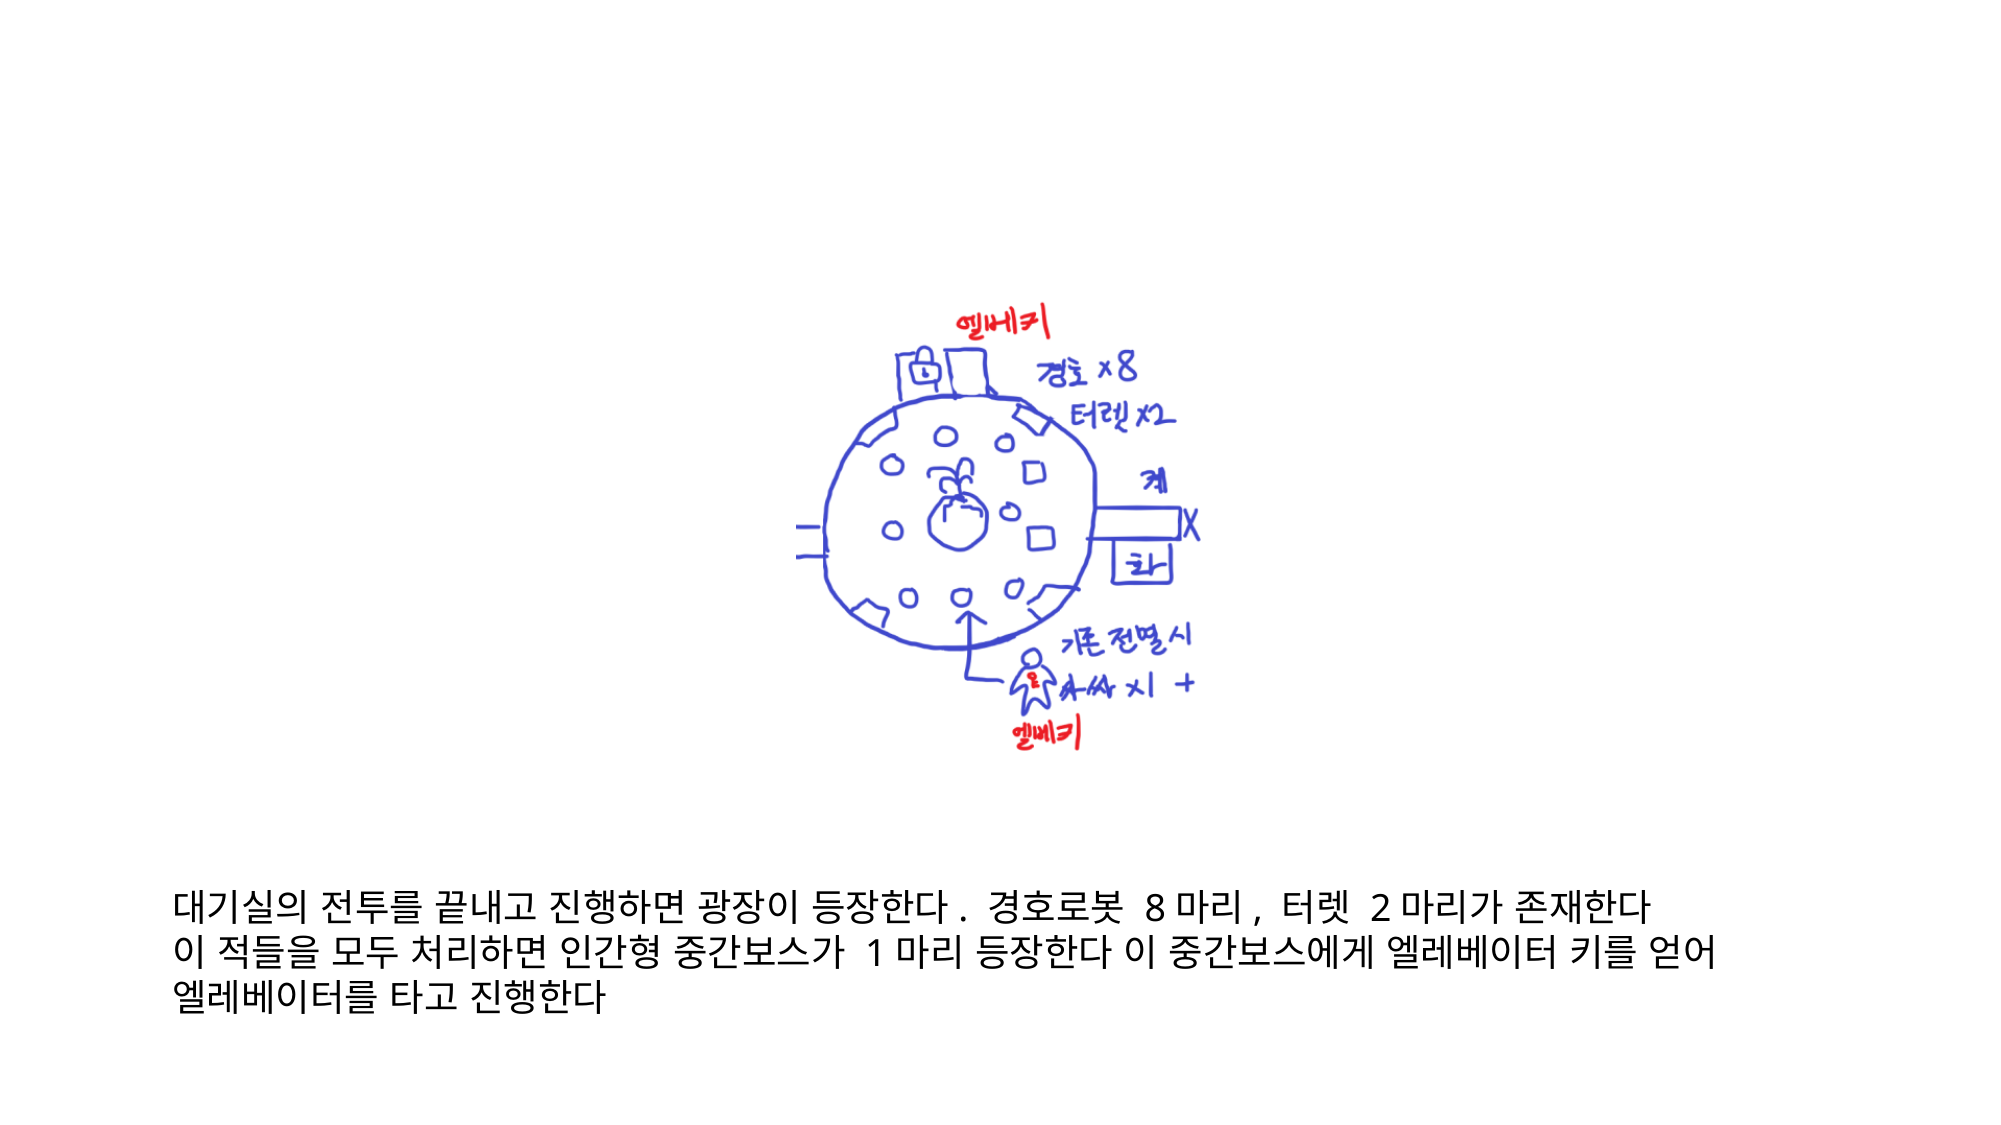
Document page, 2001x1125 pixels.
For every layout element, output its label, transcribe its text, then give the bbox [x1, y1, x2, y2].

text_box 대기실의 전투를 끝내고 진행하면 광장이 등장한다. 경호로봇 8마리, 터렛 2마리가 존재한다 이 적들을 모두 처리하면 인간형 중간보스가 1마리 등장한다 이 중간보스에게 엘레베이터 키를 얻어 엘레베이터를 타고 진행한다 [157, 876, 1863, 1015]
picture [795, 281, 1205, 776]
